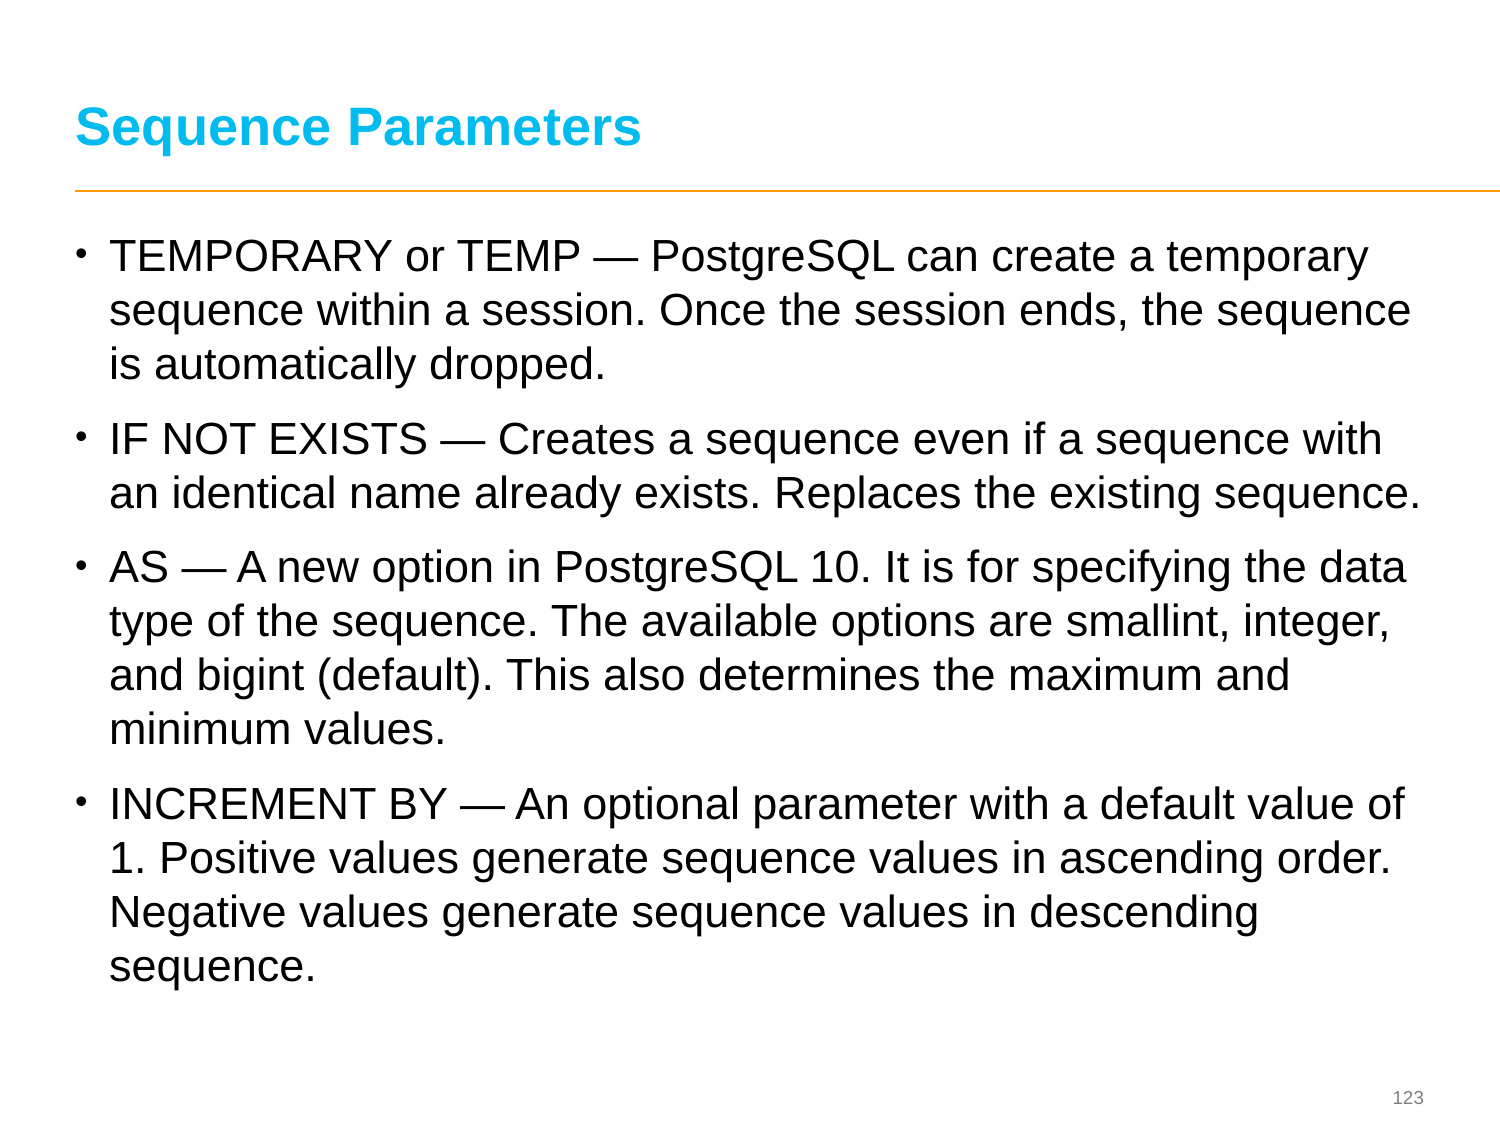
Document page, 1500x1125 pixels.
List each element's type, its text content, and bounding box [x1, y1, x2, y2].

list TEMPORARY or TEMP — PostgreSQL can create a temporary sequence within a session. Once the session ends, the sequence is automatically dropped. IF NOT EXISTS — Creates a sequence even if a sequence with an identical name already exists. Replaces the existing sequence. AS — A new option in PostgreSQL 10. It is for specifying the data type of the sequence. The available options are smallint, integer, and bigint (default). This also determines the maximum and minimum values. INCREMENT BY — An optional parameter with a default value of 1. Positive values generate sequence values in ascending order. Negative values generate sequence values in descending sequence. [75, 226, 1425, 1018]
title Sequence Parameters [75, 27, 1422, 157]
